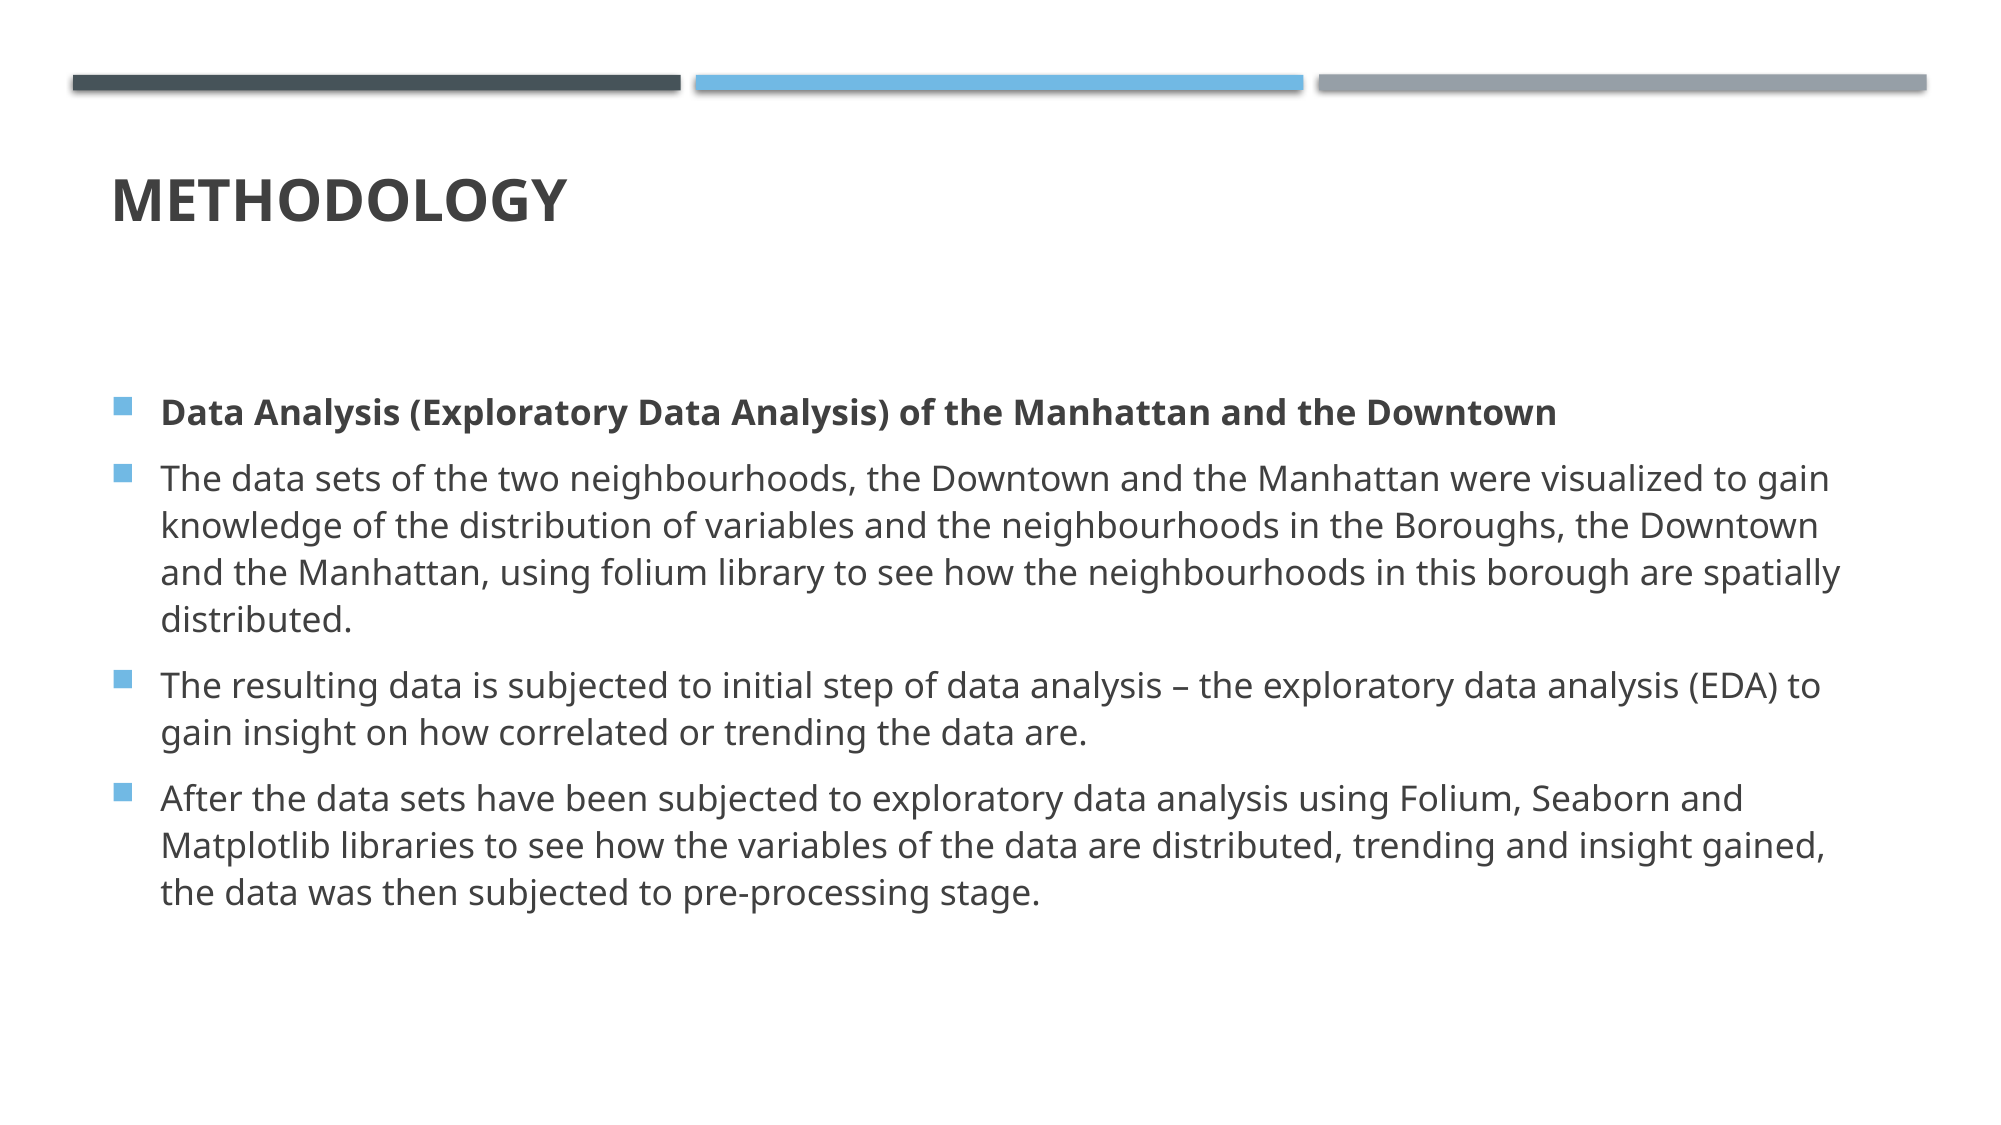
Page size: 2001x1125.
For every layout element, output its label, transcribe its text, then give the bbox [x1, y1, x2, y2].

list Data Analysis (Exploratory Data Analysis) of the Manhattan and the Downtown The data sets of the two neighbourhoods, the Downtown and the Manhattan were visualized to gain knowledge of the distribution of variables and the neighbourhoods in the Boroughs, the Downtown and the Manhattan, using folium library to see how the neighbourhoods in this borough are spatially distributed. The resulting data is subjected to initial step of data analysis – the exploratory data analysis (EDA) to gain insight on how correlated or trending the data are. After the data sets have been subjected to exploratory data analysis using Folium, Seaborn and Matplotlib libraries to see how the variables of the data are distributed, trending and insight gained, the data was then subjected to pre-processing stage. [95, 383, 1905, 981]
title METHODOLOGY [95, 115, 1905, 311]
